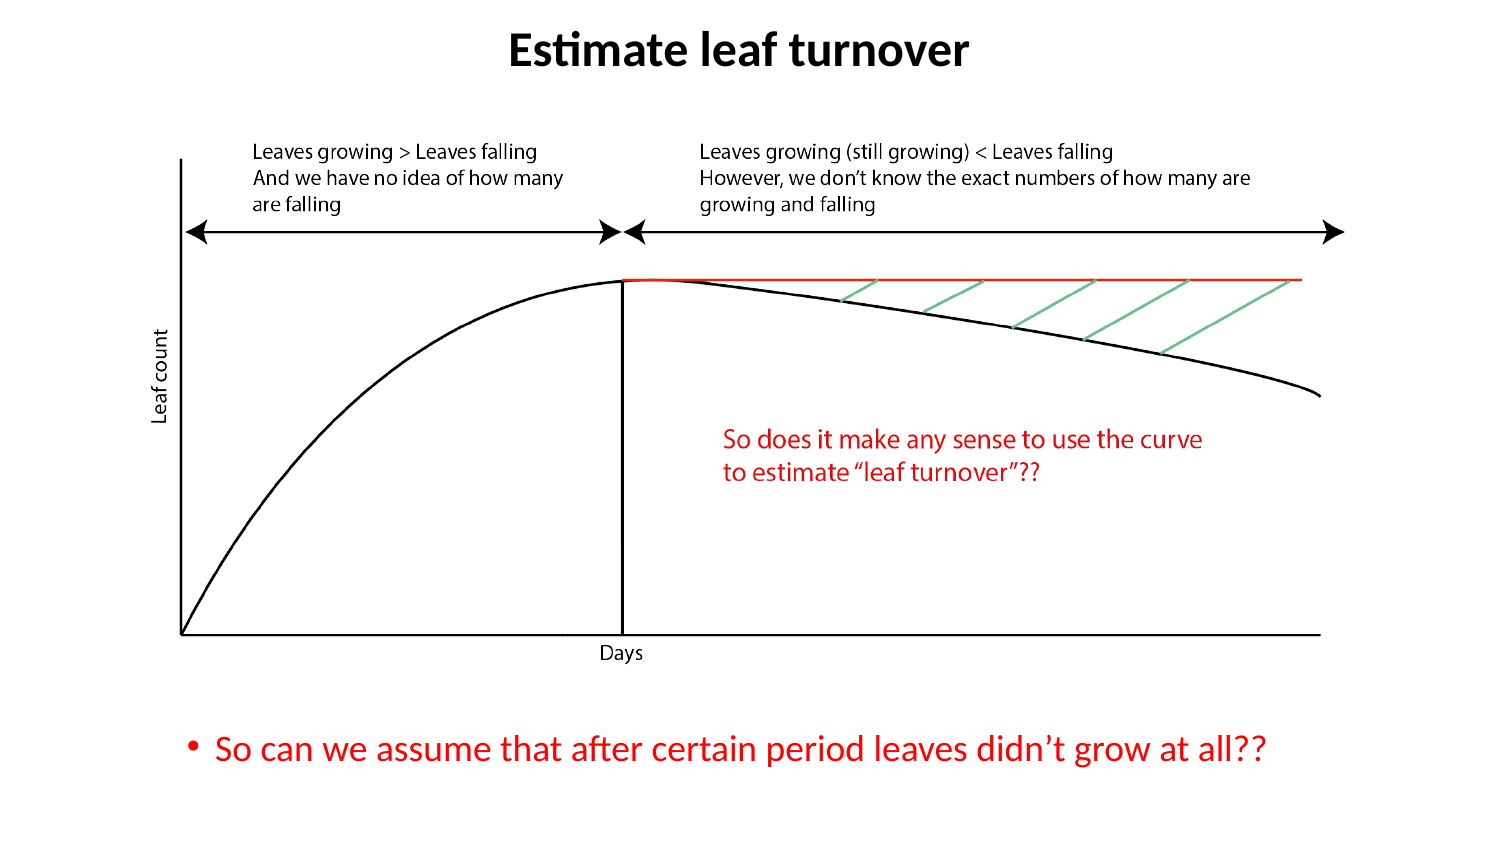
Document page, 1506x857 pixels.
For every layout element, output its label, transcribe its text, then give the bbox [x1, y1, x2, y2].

text_box So can we assume that after certain period leaves didn’t grow at all?? [171, 715, 1323, 777]
text_box Estimate leaf turnover [17, 8, 1462, 83]
picture [147, 140, 1345, 665]
